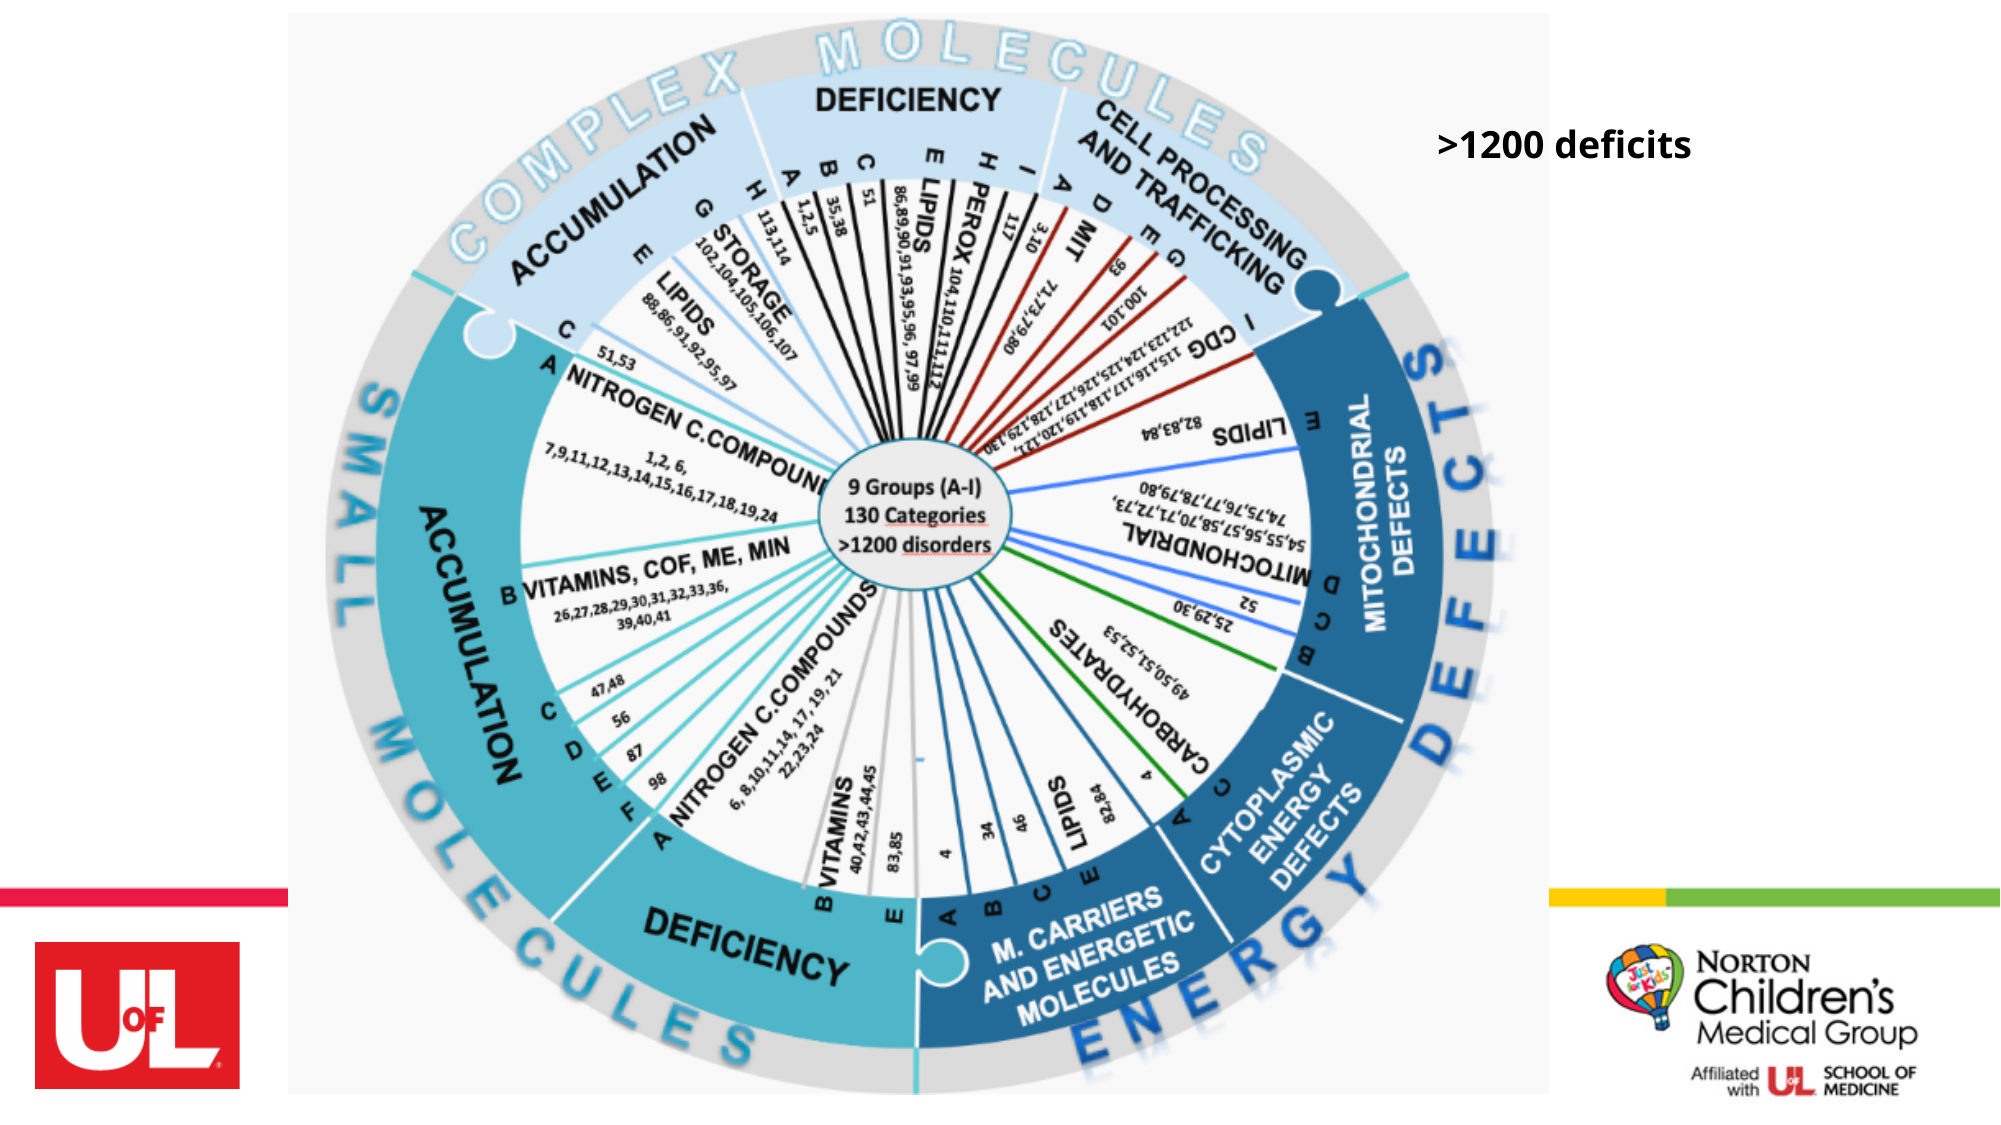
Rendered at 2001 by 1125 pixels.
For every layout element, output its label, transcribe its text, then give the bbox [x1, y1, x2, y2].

picture [0, 0, 2000, 1125]
text_box >1200 deficits [1549, 113, 1708, 174]
